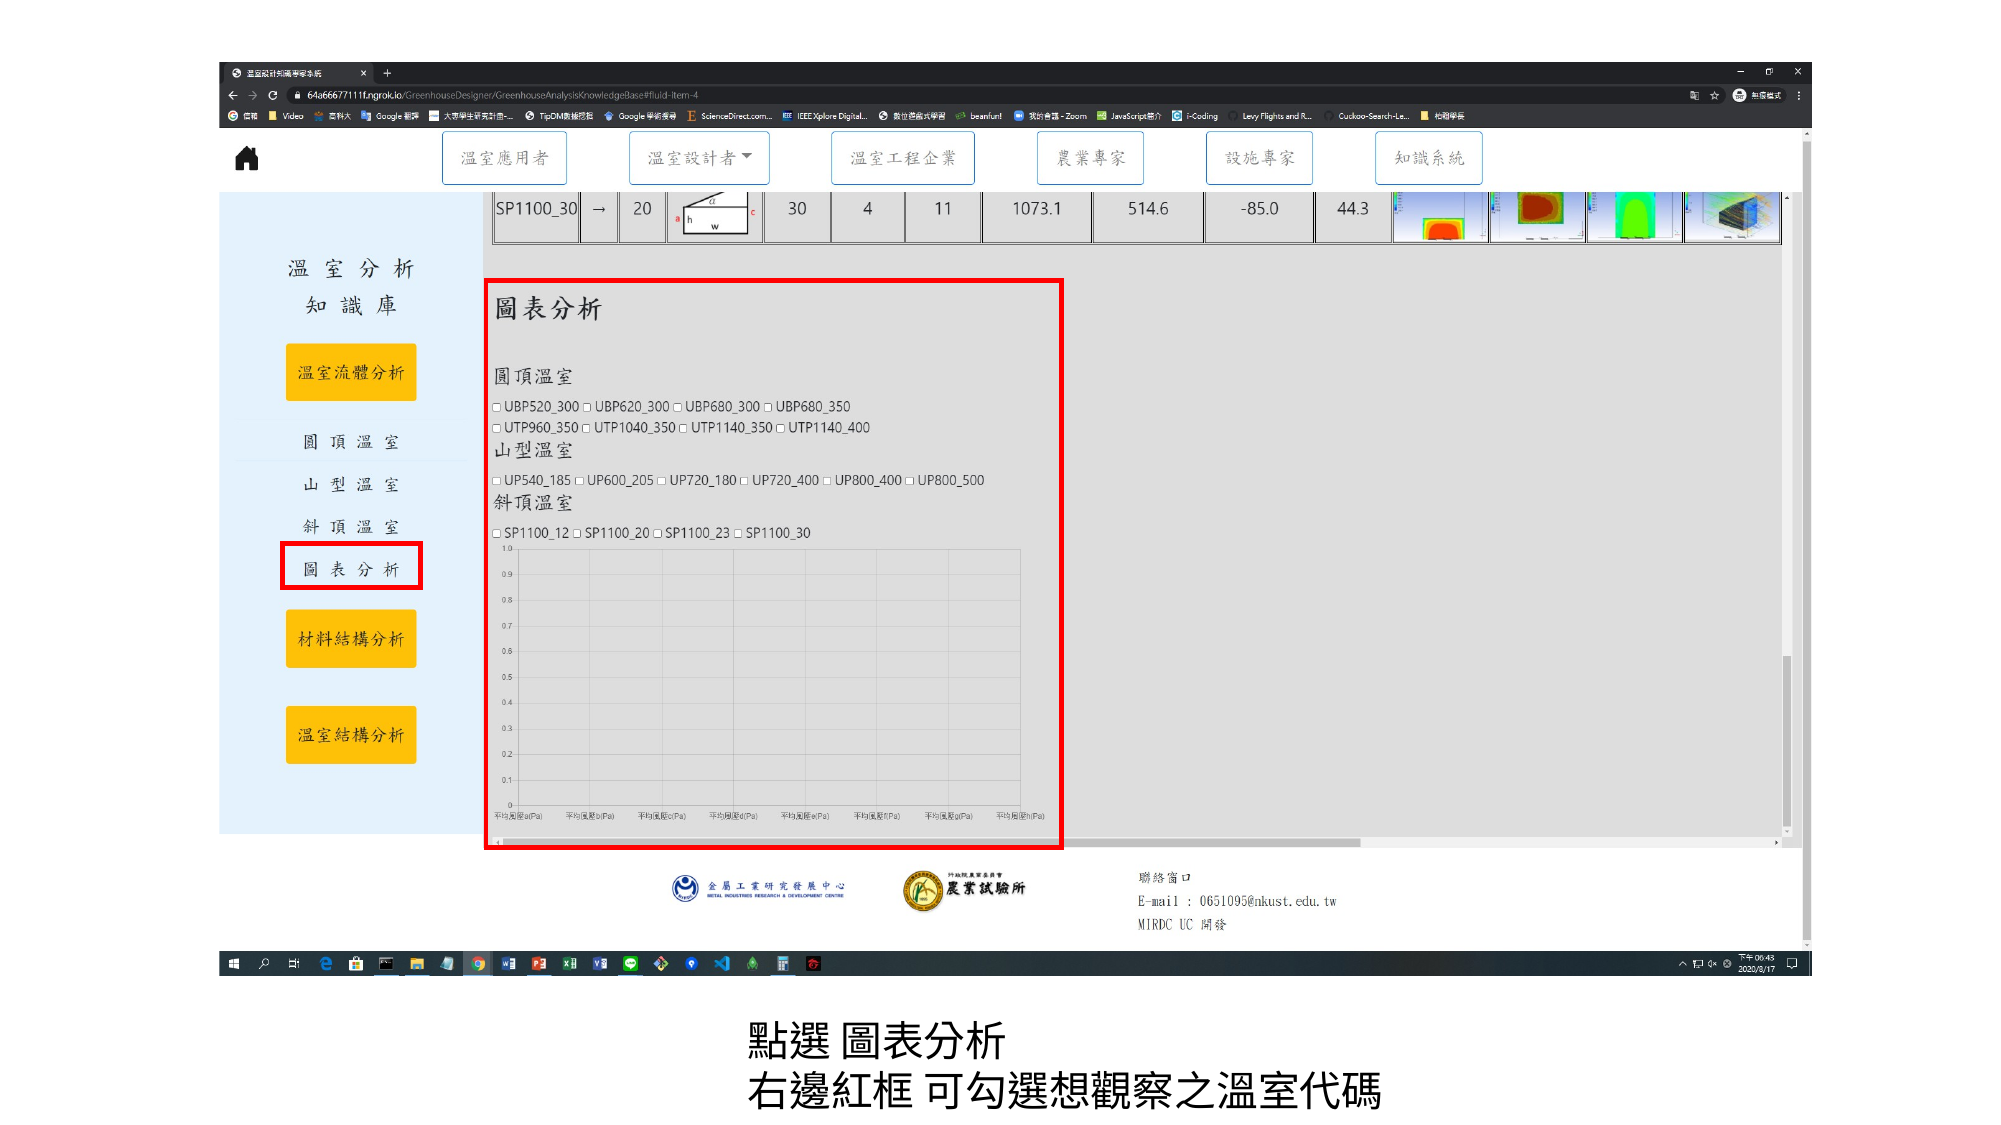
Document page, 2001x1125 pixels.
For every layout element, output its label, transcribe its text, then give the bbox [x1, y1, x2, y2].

text_box [485, 279, 1063, 848]
text_box 點選 圖表分析 右邊紅框 可勾選想觀察之溫室代碼 [732, 1007, 1399, 1122]
text_box [218, 62, 1813, 976]
text_box [281, 542, 421, 589]
